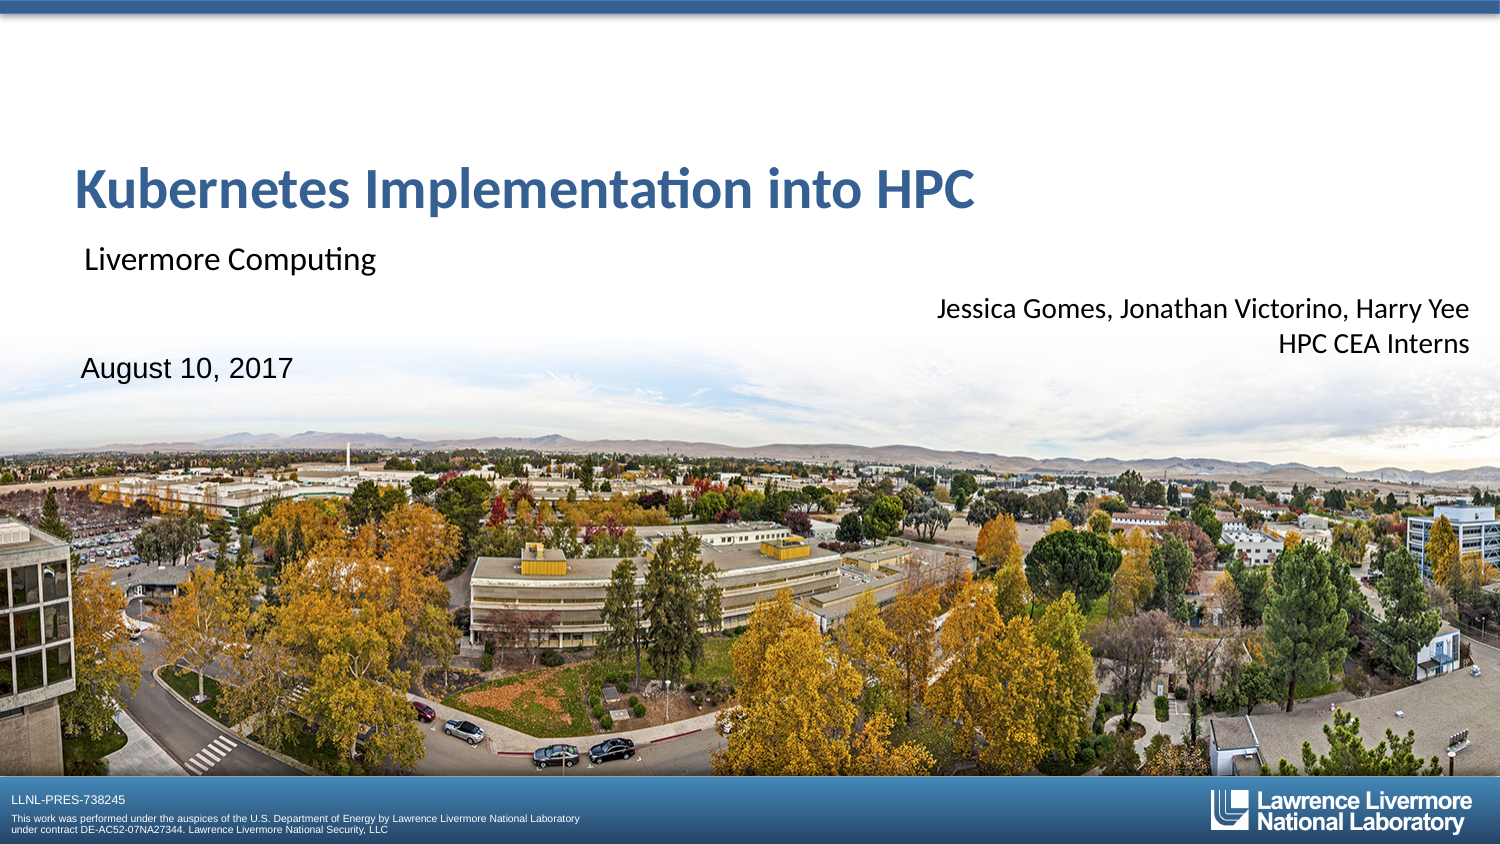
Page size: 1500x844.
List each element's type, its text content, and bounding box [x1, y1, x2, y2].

picture [0, 325, 1500, 776]
title Kubernetes Implementation into HPC [75, 49, 1425, 228]
list Livermore Computing [75, 231, 999, 277]
text_box August 10, 2017 [80, 342, 619, 391]
picture [1211, 790, 1472, 835]
list Jessica Gomes, Jonathan Victorino, Harry Yee HPC CEA Interns [750, 284, 1500, 360]
